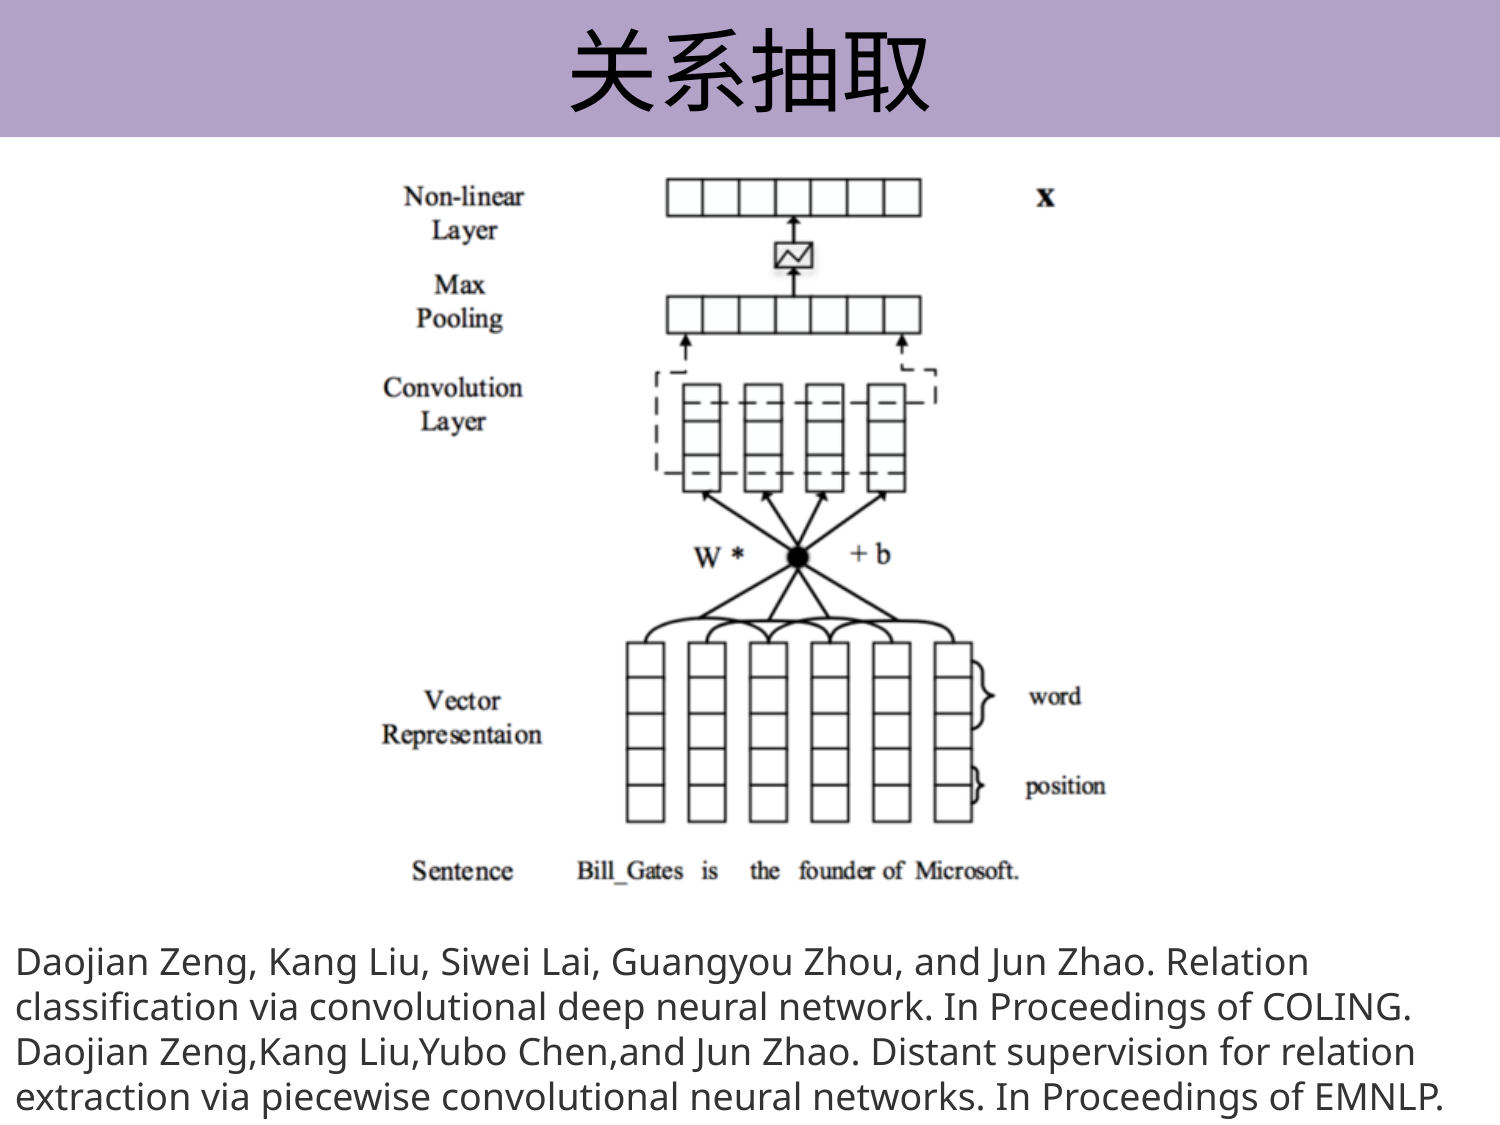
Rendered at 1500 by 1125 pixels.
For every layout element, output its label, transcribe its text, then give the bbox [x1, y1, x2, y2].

text_box Daojian Zeng, Kang Liu, Siwei Lai, Guangyou Zhou, and Jun Zhao. Relation classification via convolutional deep neural network. In Proceedings of COLING. Daojian Zeng,Kang Liu,Yubo Chen,and Jun Zhao. Distant supervision for relation extraction via piecewise convolutional neural networks. In Proceedings of EMNLP. [0, 930, 1500, 1125]
title 关系抽取 [0, 0, 1500, 138]
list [371, 165, 1128, 903]
